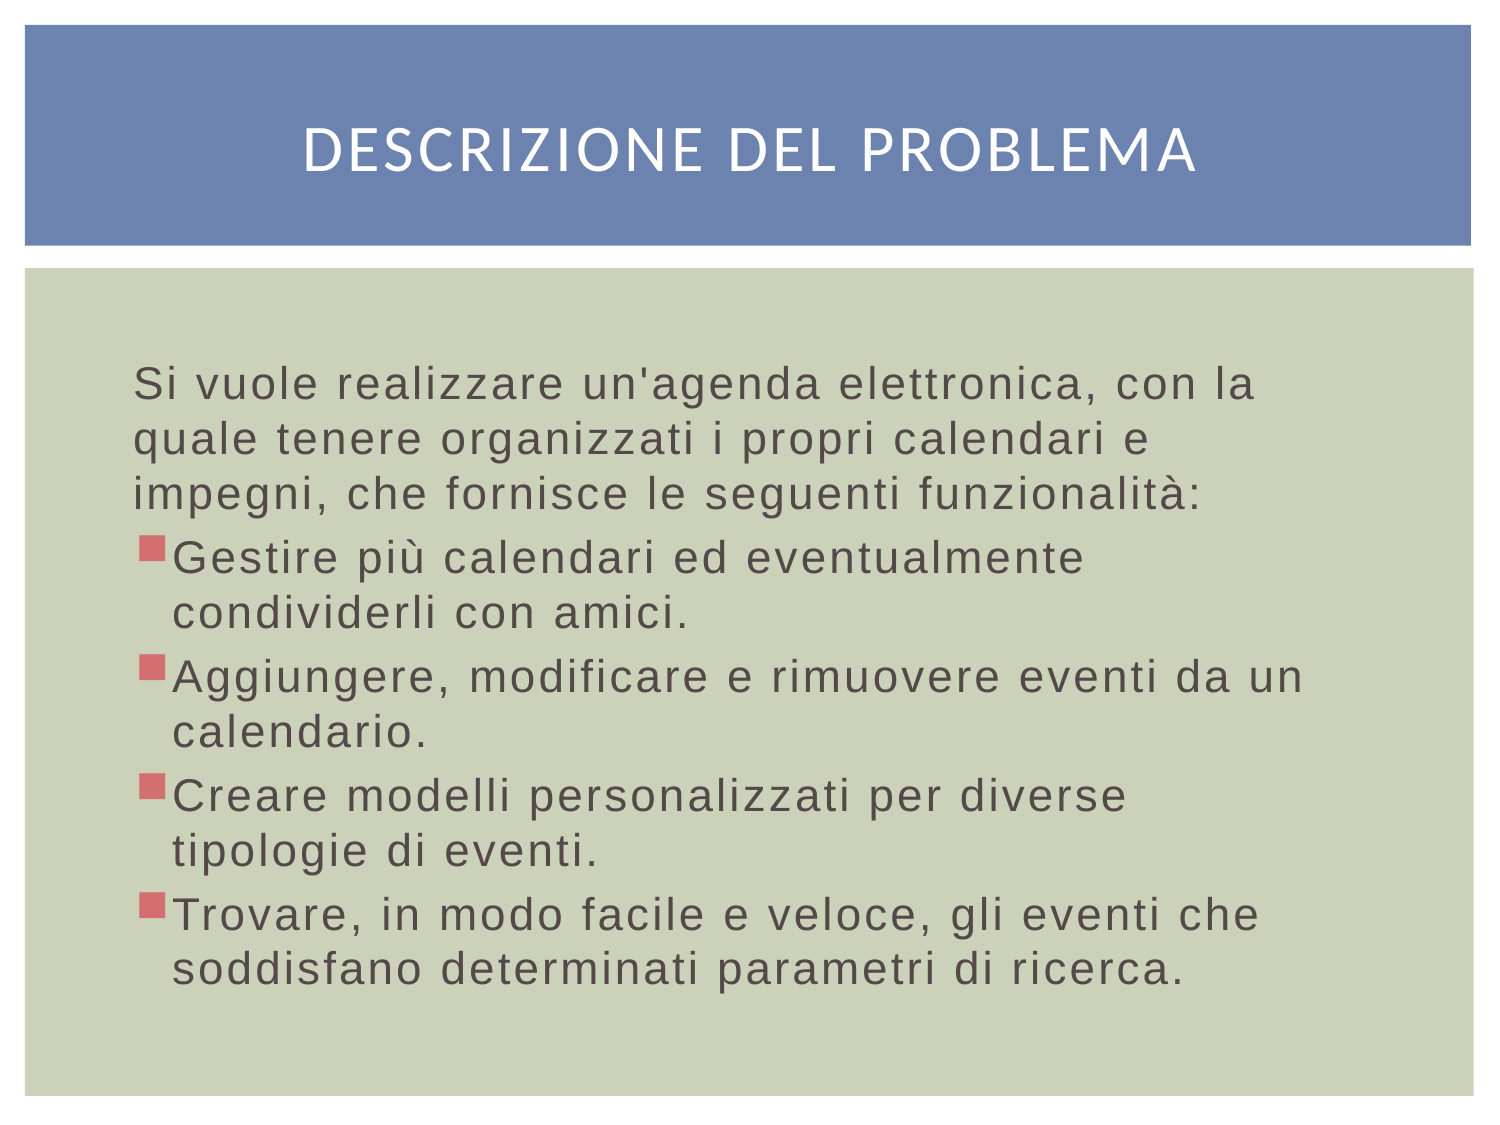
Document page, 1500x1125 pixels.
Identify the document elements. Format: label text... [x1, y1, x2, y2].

list Si vuole realizzare un'agenda elettronica, con la quale tenere organizzati i propri calendari e impegni, che fornisce le seguenti funzionalità: Gestire più calendari ed eventualmente condividerli con amici. Aggiungere, modificare e rimuovere eventi da un calendario. Creare modelli personalizzati per diverse tipologie di eventi. Trovare, in modo facile e veloce, gli eventi che soddisfano determinati parametri di ricerca. [112, 302, 1338, 1046]
title Descrizione del problema [62, 58, 1438, 232]
